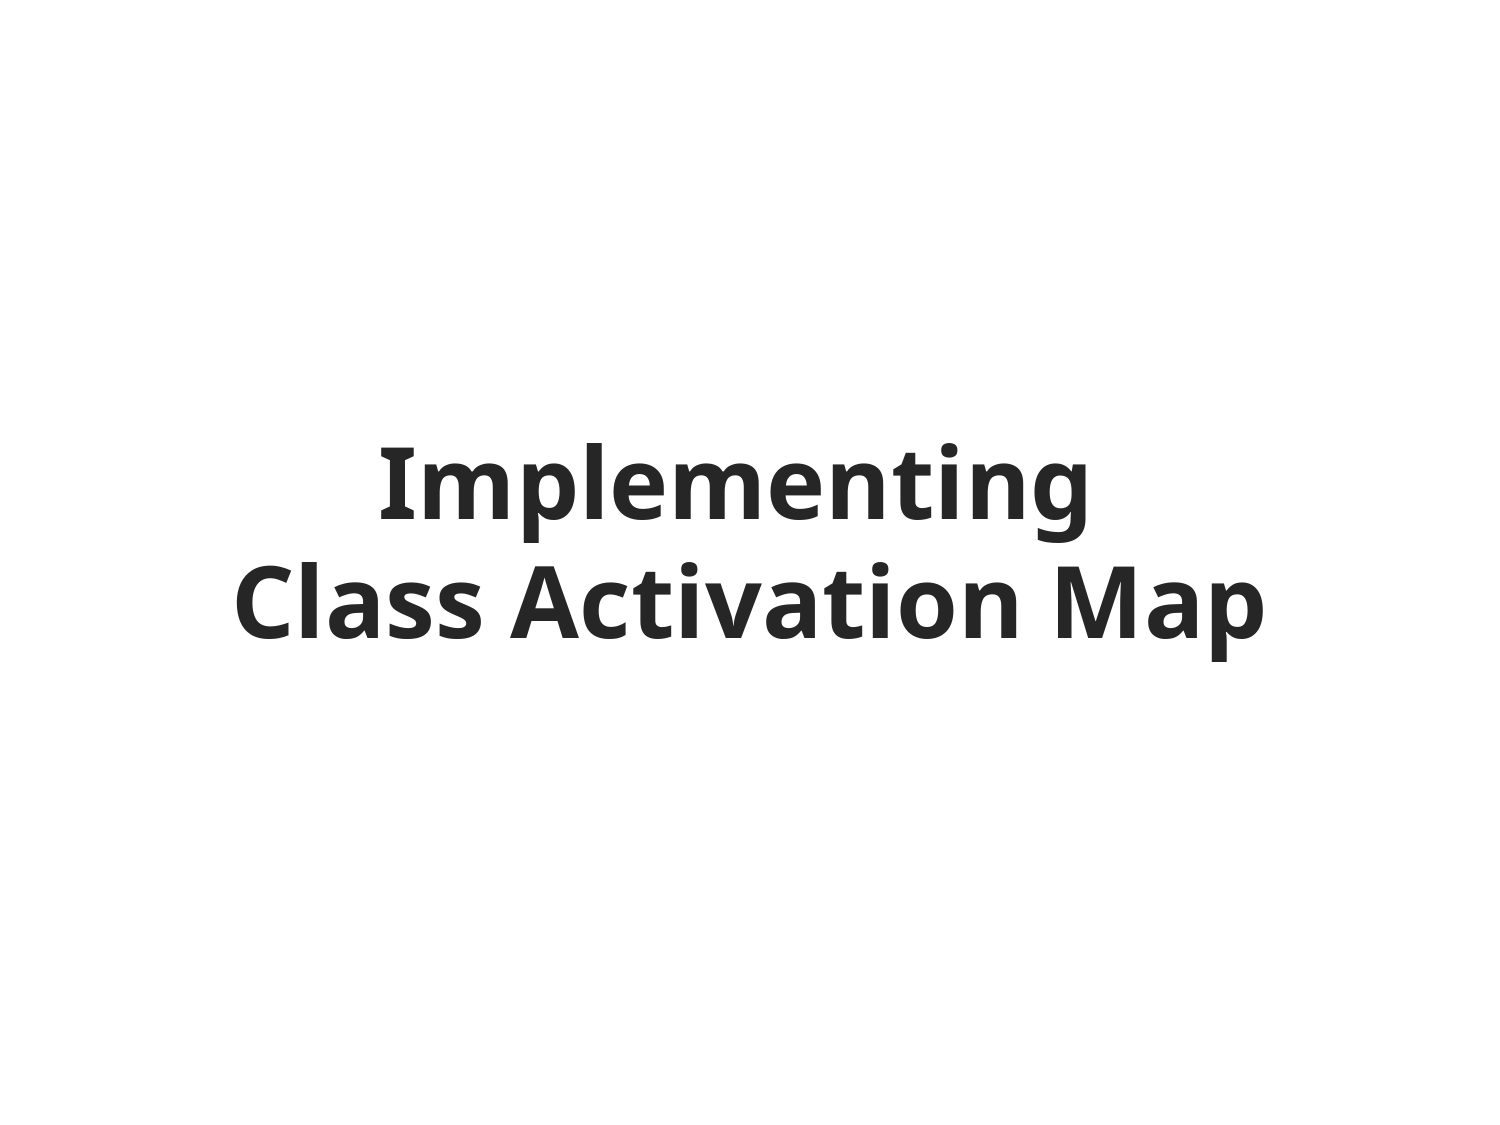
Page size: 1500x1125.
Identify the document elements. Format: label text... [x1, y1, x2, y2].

text_box Implementing Class Activation Map [112, 314, 1388, 764]
